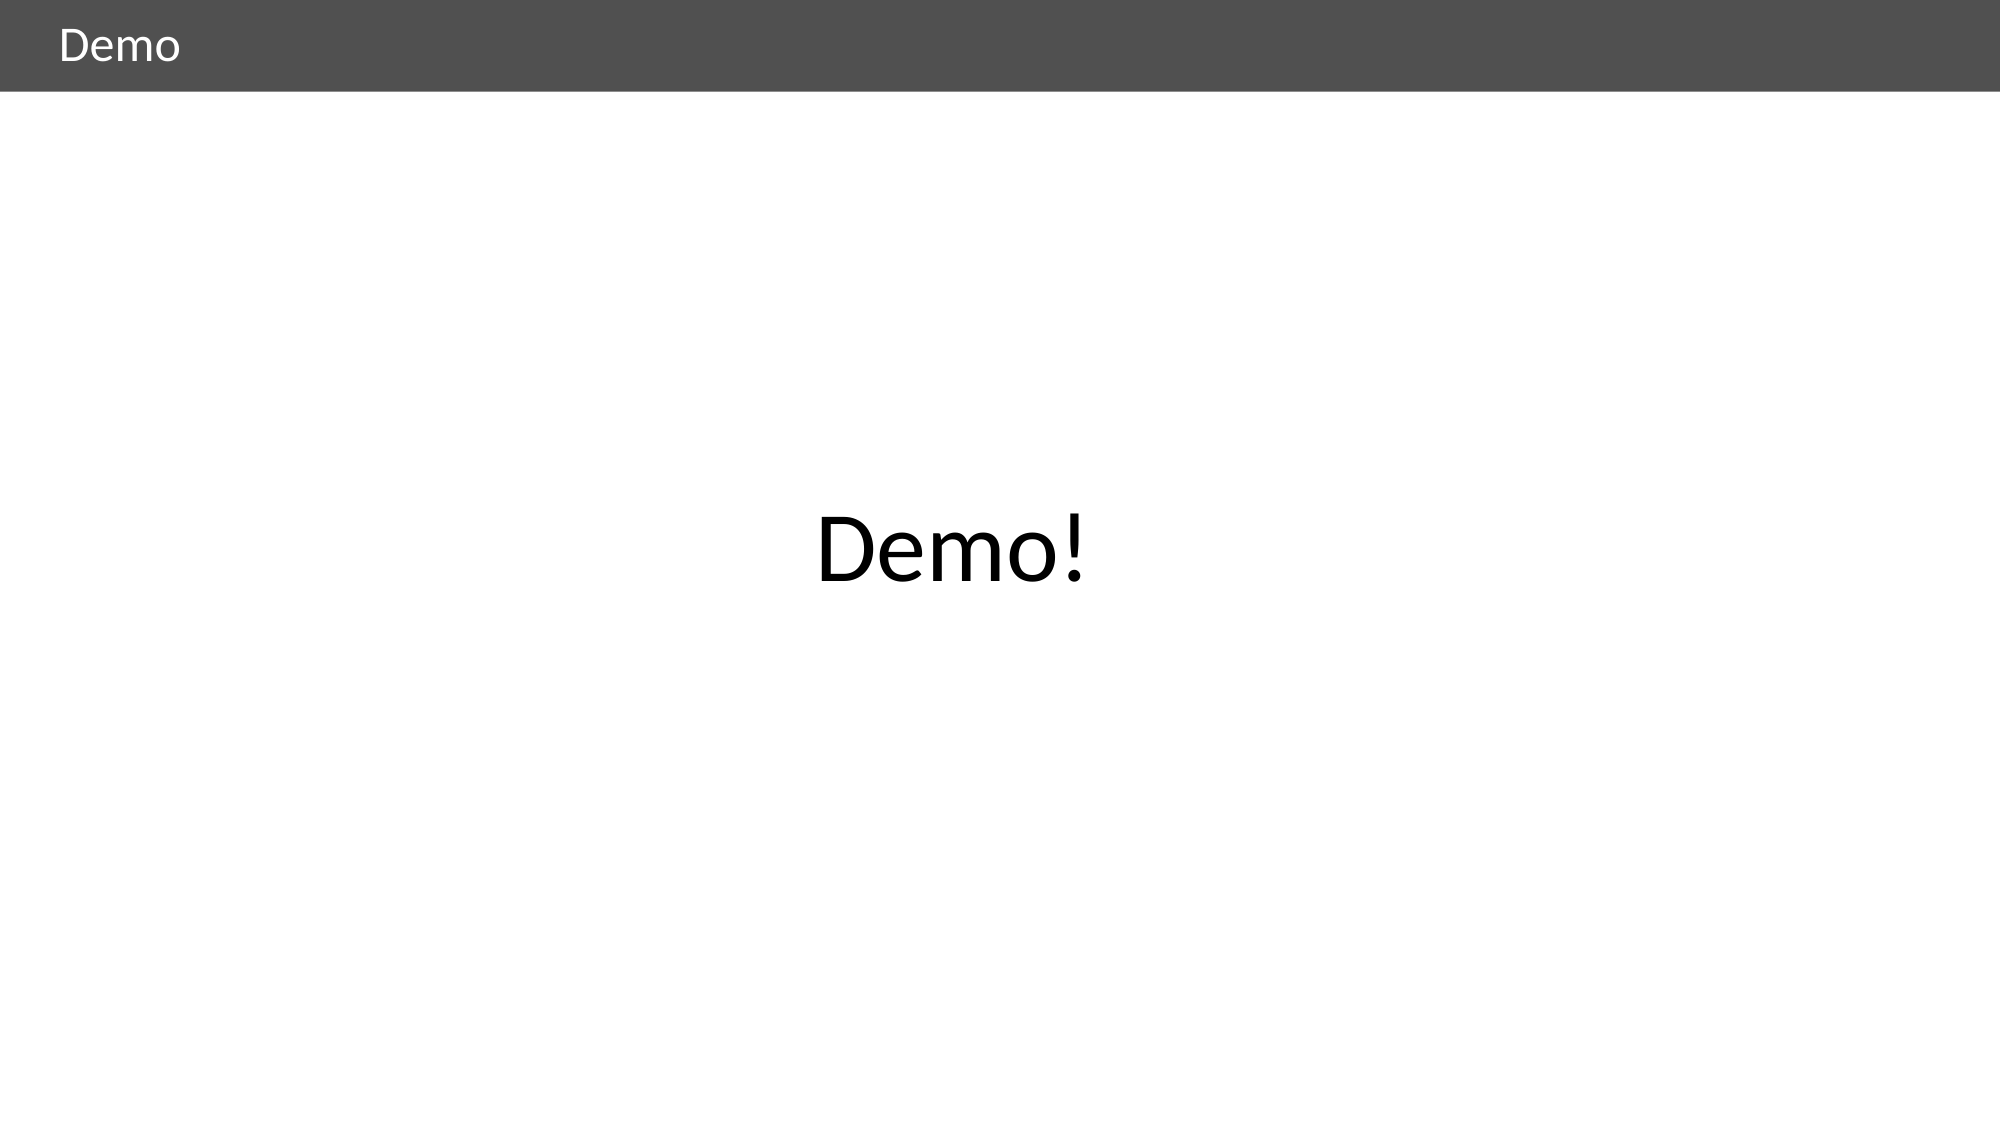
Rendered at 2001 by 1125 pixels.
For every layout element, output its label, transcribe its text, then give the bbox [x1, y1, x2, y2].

text_box Demo! [43, 154, 1863, 1030]
title Demo [43, 10, 1956, 82]
